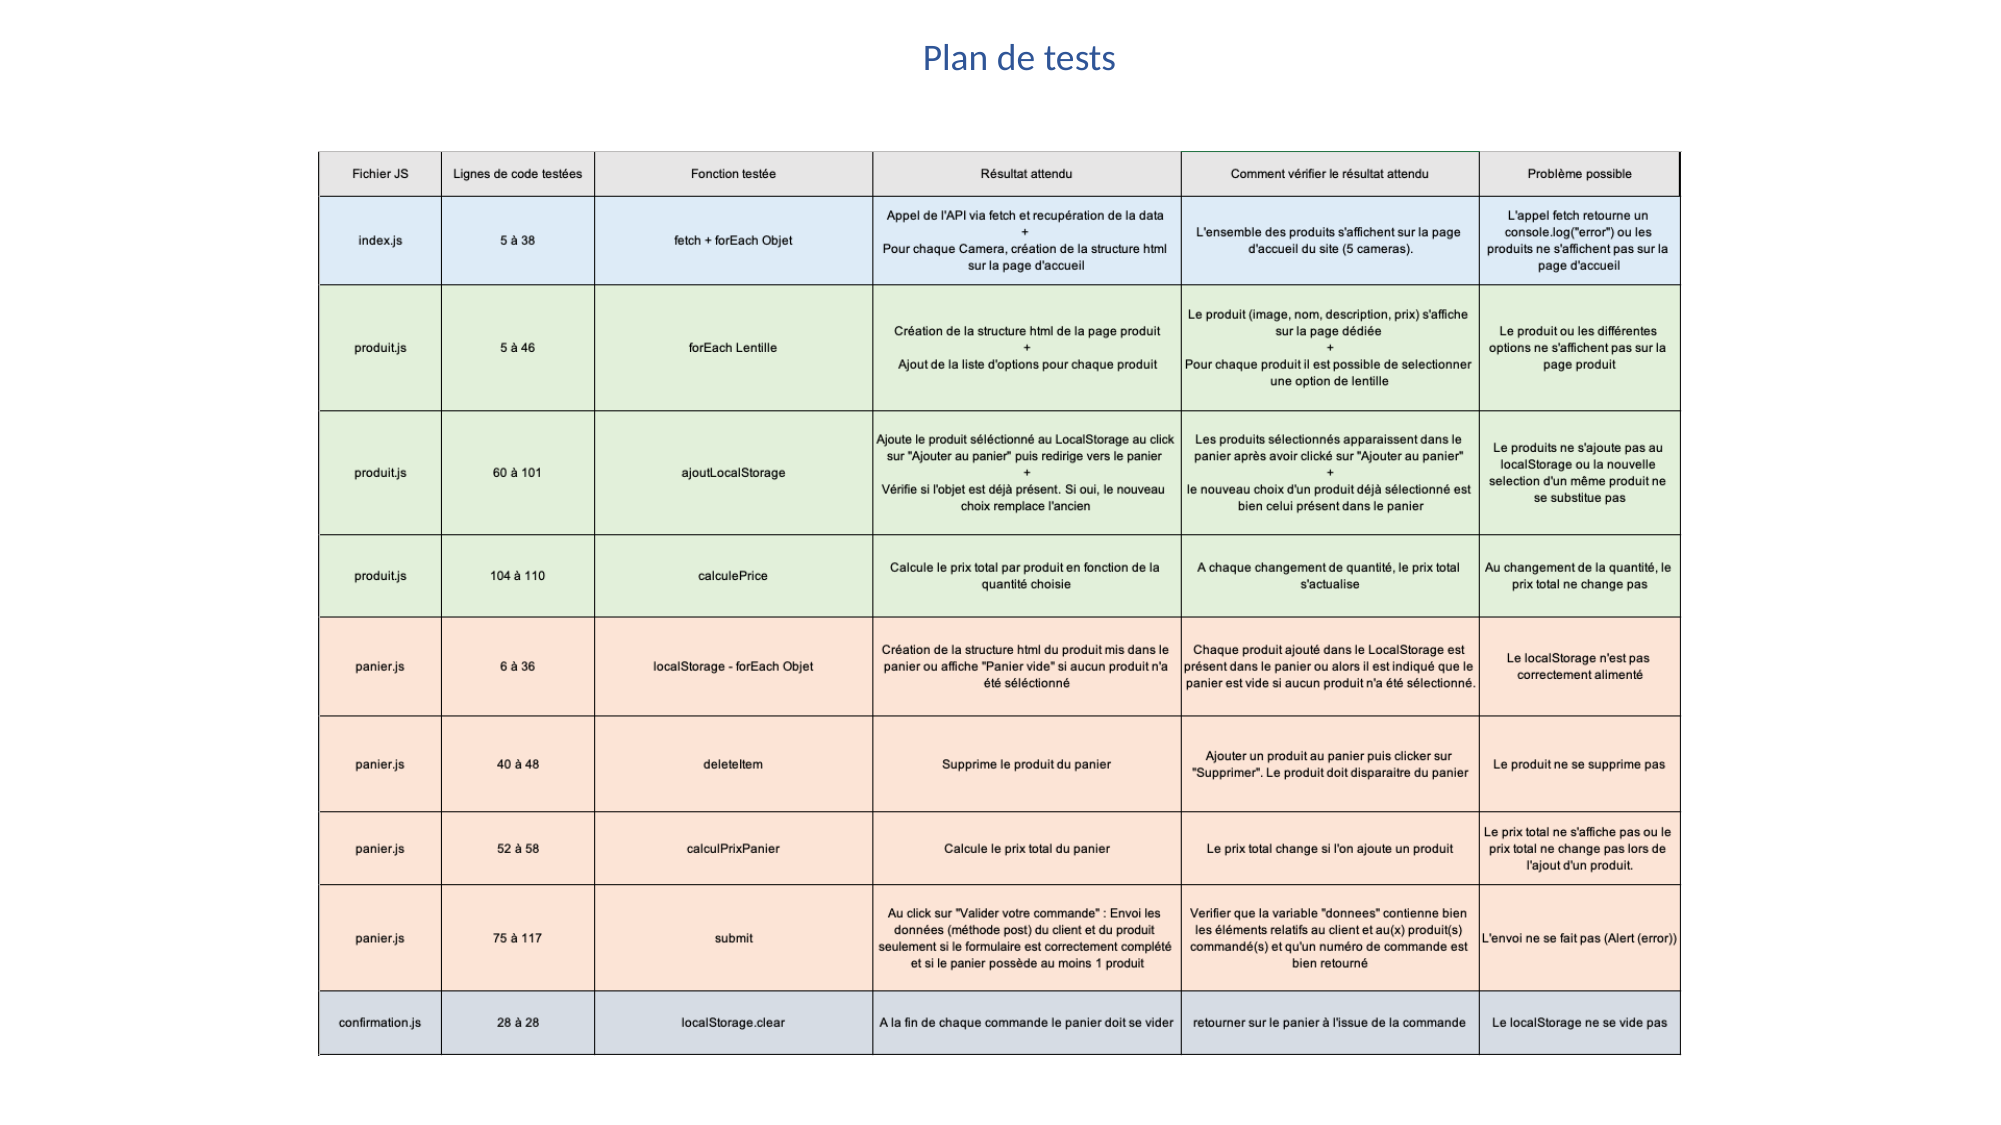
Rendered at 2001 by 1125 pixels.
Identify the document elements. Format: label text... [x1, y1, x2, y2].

picture [318, 151, 1682, 1056]
text_box Plan de tests [908, 25, 1132, 86]
